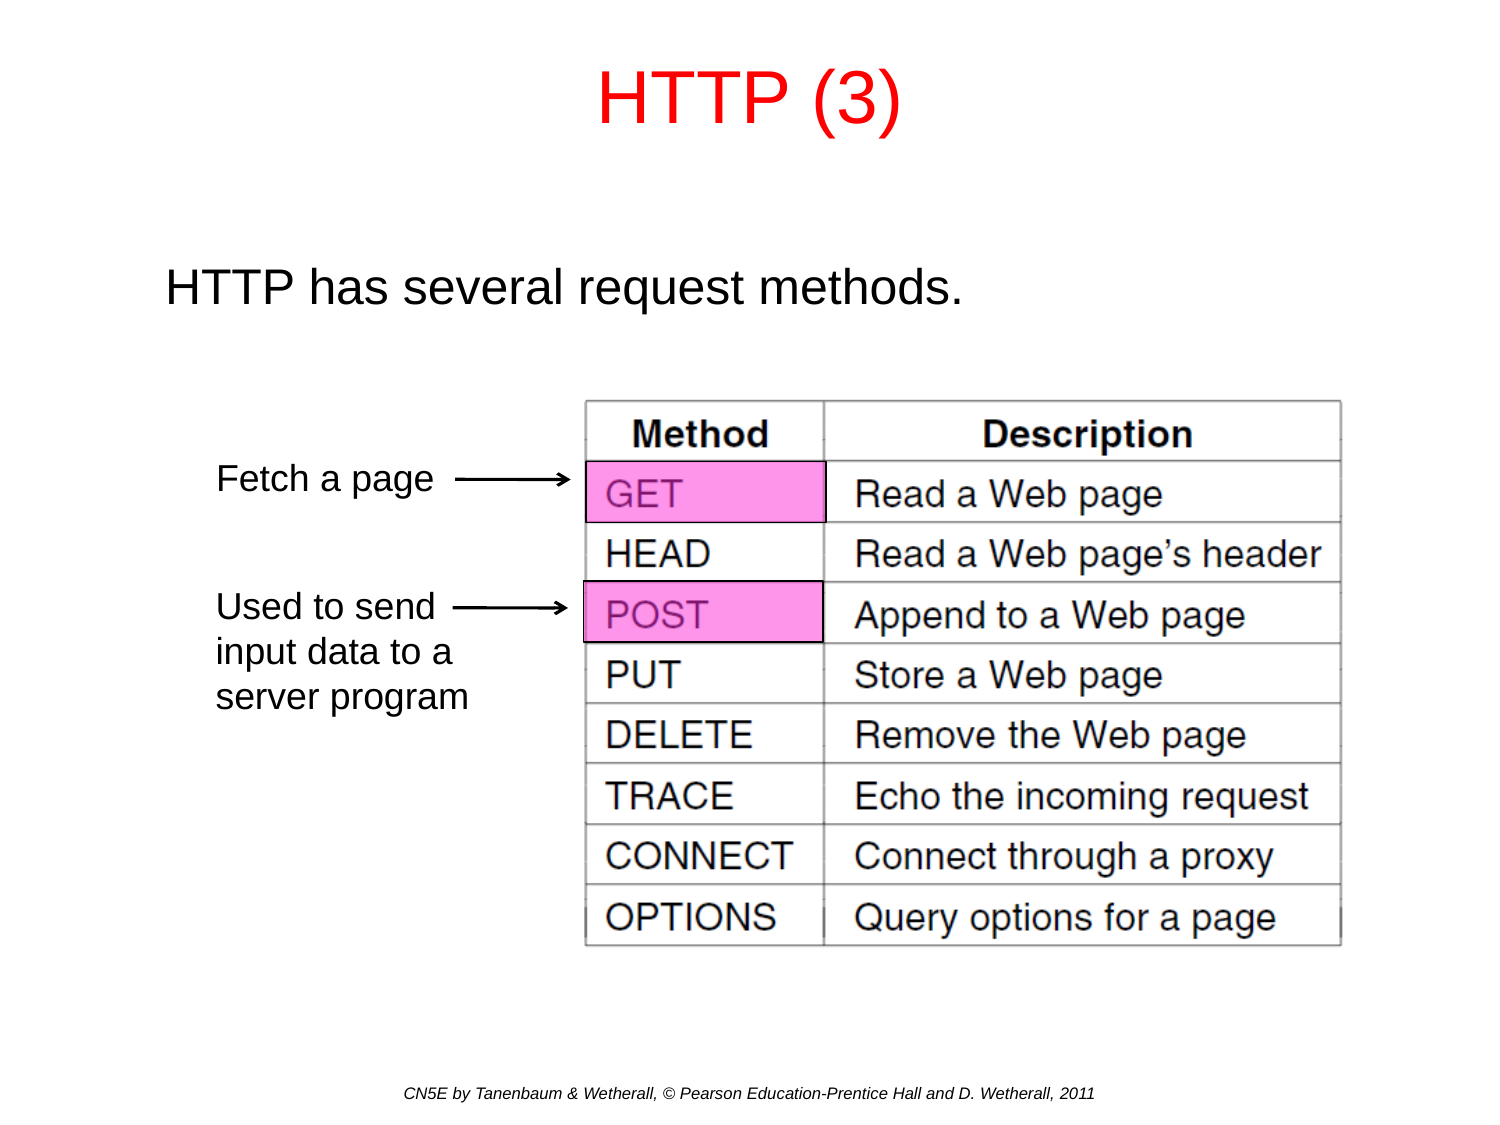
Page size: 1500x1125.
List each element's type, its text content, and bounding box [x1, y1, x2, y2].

list HTTP has several request methods. [149, 246, 1429, 1002]
text_box Used to send input data to a server program [200, 574, 506, 725]
footer CN5E by Tanenbaum & Wetherall, © Pearson Education-Prentice Hall and D. Wetherall, 2011 [0, 1074, 1500, 1125]
text_box Fetch a page [201, 446, 450, 507]
title HTTP (3) [0, 0, 1500, 188]
picture [572, 389, 1356, 954]
